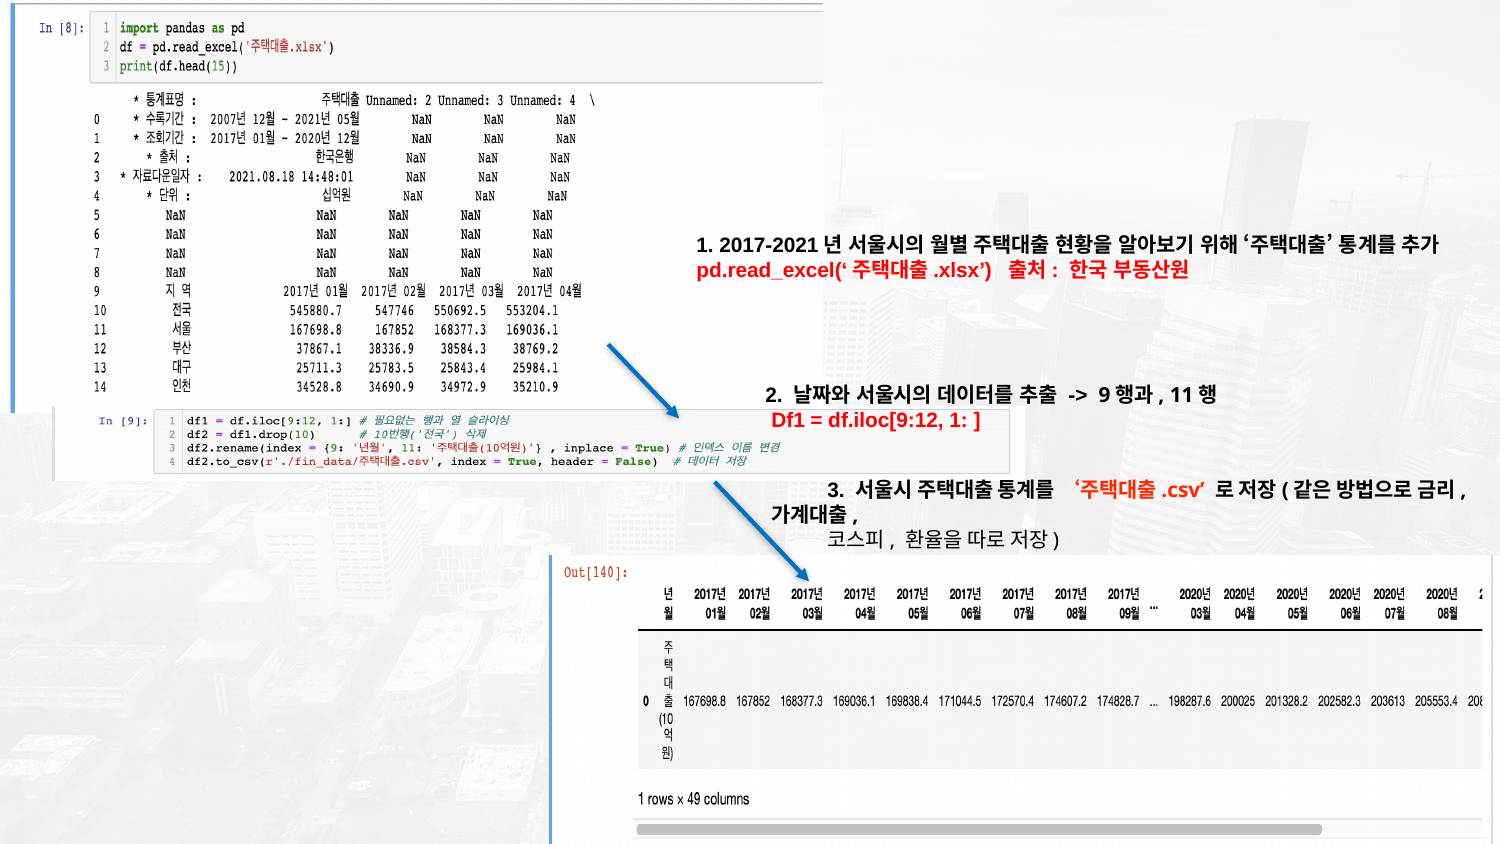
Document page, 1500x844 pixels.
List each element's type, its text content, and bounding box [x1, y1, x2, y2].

text_box 3. 서울시 주택대출 통계를 ‘주택대출.csv’ 로 저장(같은 방법으로 금리, 가계대출, 코스피, 환율을 따로 저장) [690, 471, 1480, 533]
text_box 1. 2017-2021년 서울시의 월별 주택대출 현황을 알아보기 위해 ‘주택대출’ 통계를 추가 pd.read_excel(‘주택대출.xlsx’) 출처: 한국 부동산원 2. 날짜와 서울시의 데이터를 추출 -> 9행과, 11행 Df1 = df.iloc[9:12, 1: ] [827, 225, 1500, 505]
picture [0, 0, 1500, 844]
